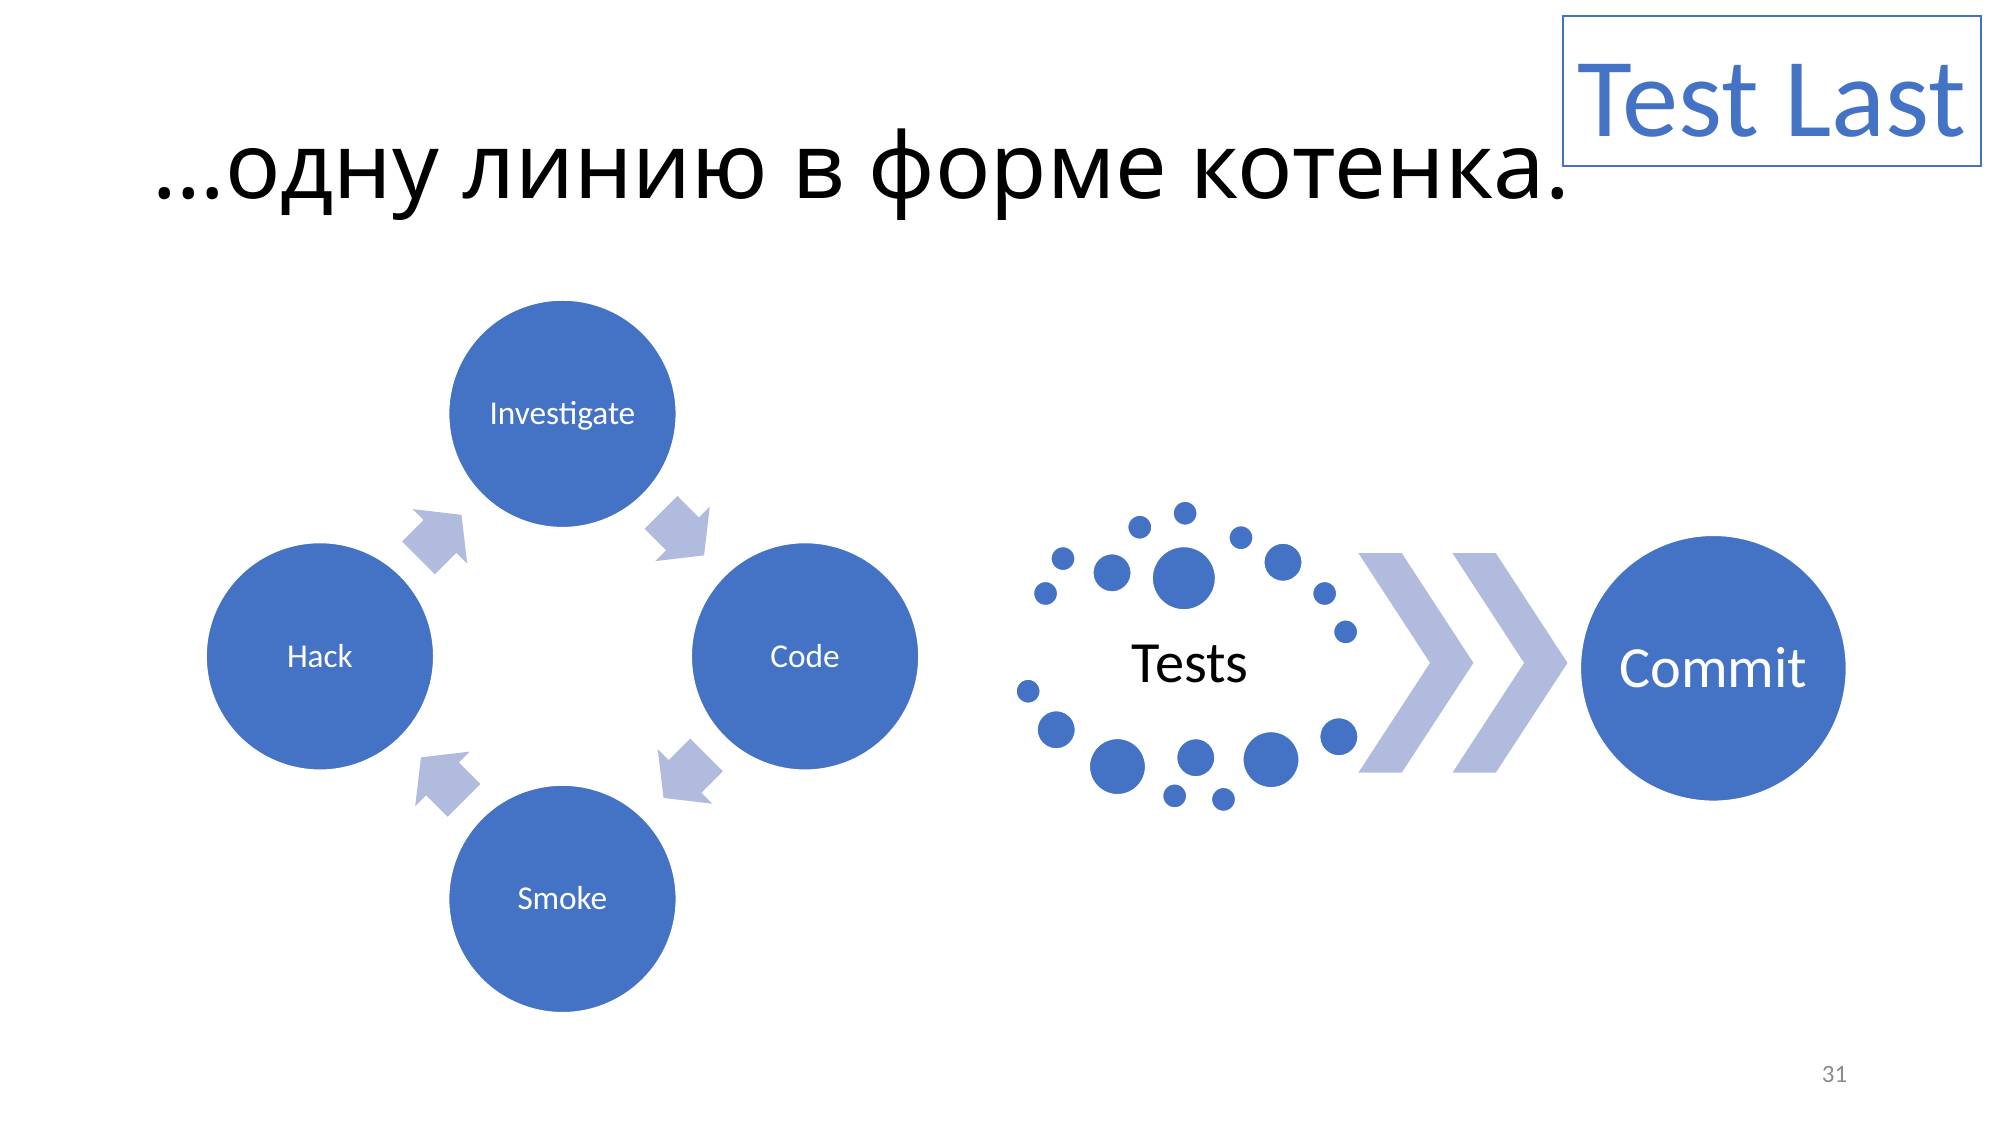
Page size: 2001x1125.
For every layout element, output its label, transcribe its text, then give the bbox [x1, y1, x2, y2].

title …одну линию в форме котенка. [137, 59, 1863, 278]
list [137, 299, 988, 1014]
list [1012, 299, 1863, 1014]
text_box Test Last [1562, 15, 1982, 167]
slide_number 31 [1412, 1042, 1863, 1103]
